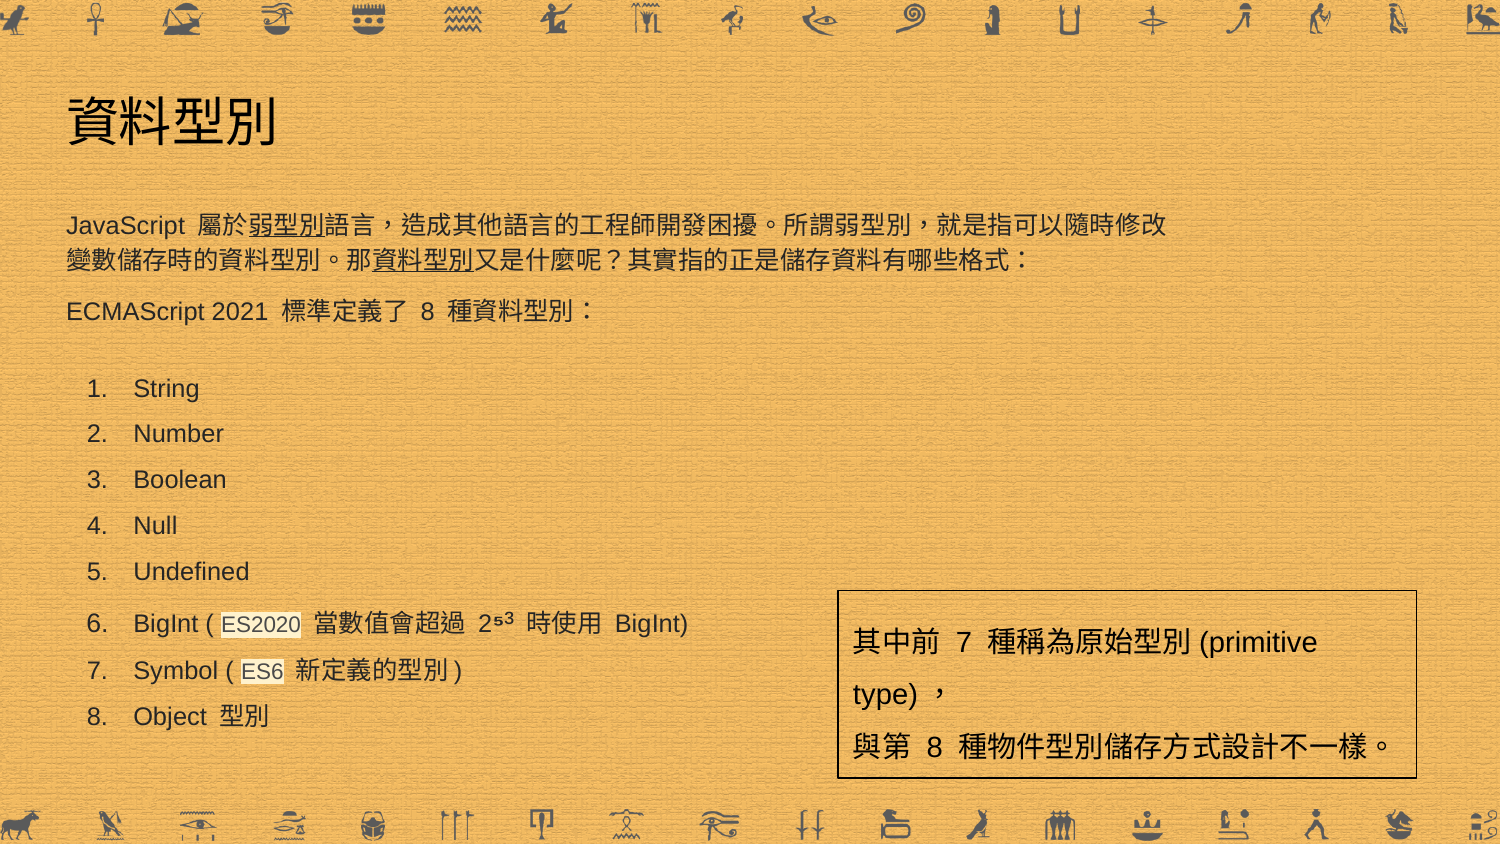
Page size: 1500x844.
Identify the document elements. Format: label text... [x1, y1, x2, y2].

list JavaScript 屬於弱型別語言，造成其他語言的工程師開發困擾。所謂弱型別，就是指可以隨時修改 變數儲存時的資料型別。那資料型別又是什麼呢？其實指的正是儲存資料有哪些格式： ECMAScript 2021 標準定義了 8 種資料型別： String Number Boolean Null Undefined BigInt ( ES2020 當數值會超過 2⁵³ 時使用 BigInt) Symbol ( ES6 新定義的型別) Object 型別 [51, 189, 1449, 750]
picture [0, 0, 1500, 844]
title 資料型別 [51, 72, 1449, 167]
text_box 其中前 7 種稱為原始型別(primitive type)， 與第 8 種物件型別儲存方式設計不一樣。 [837, 590, 1417, 778]
